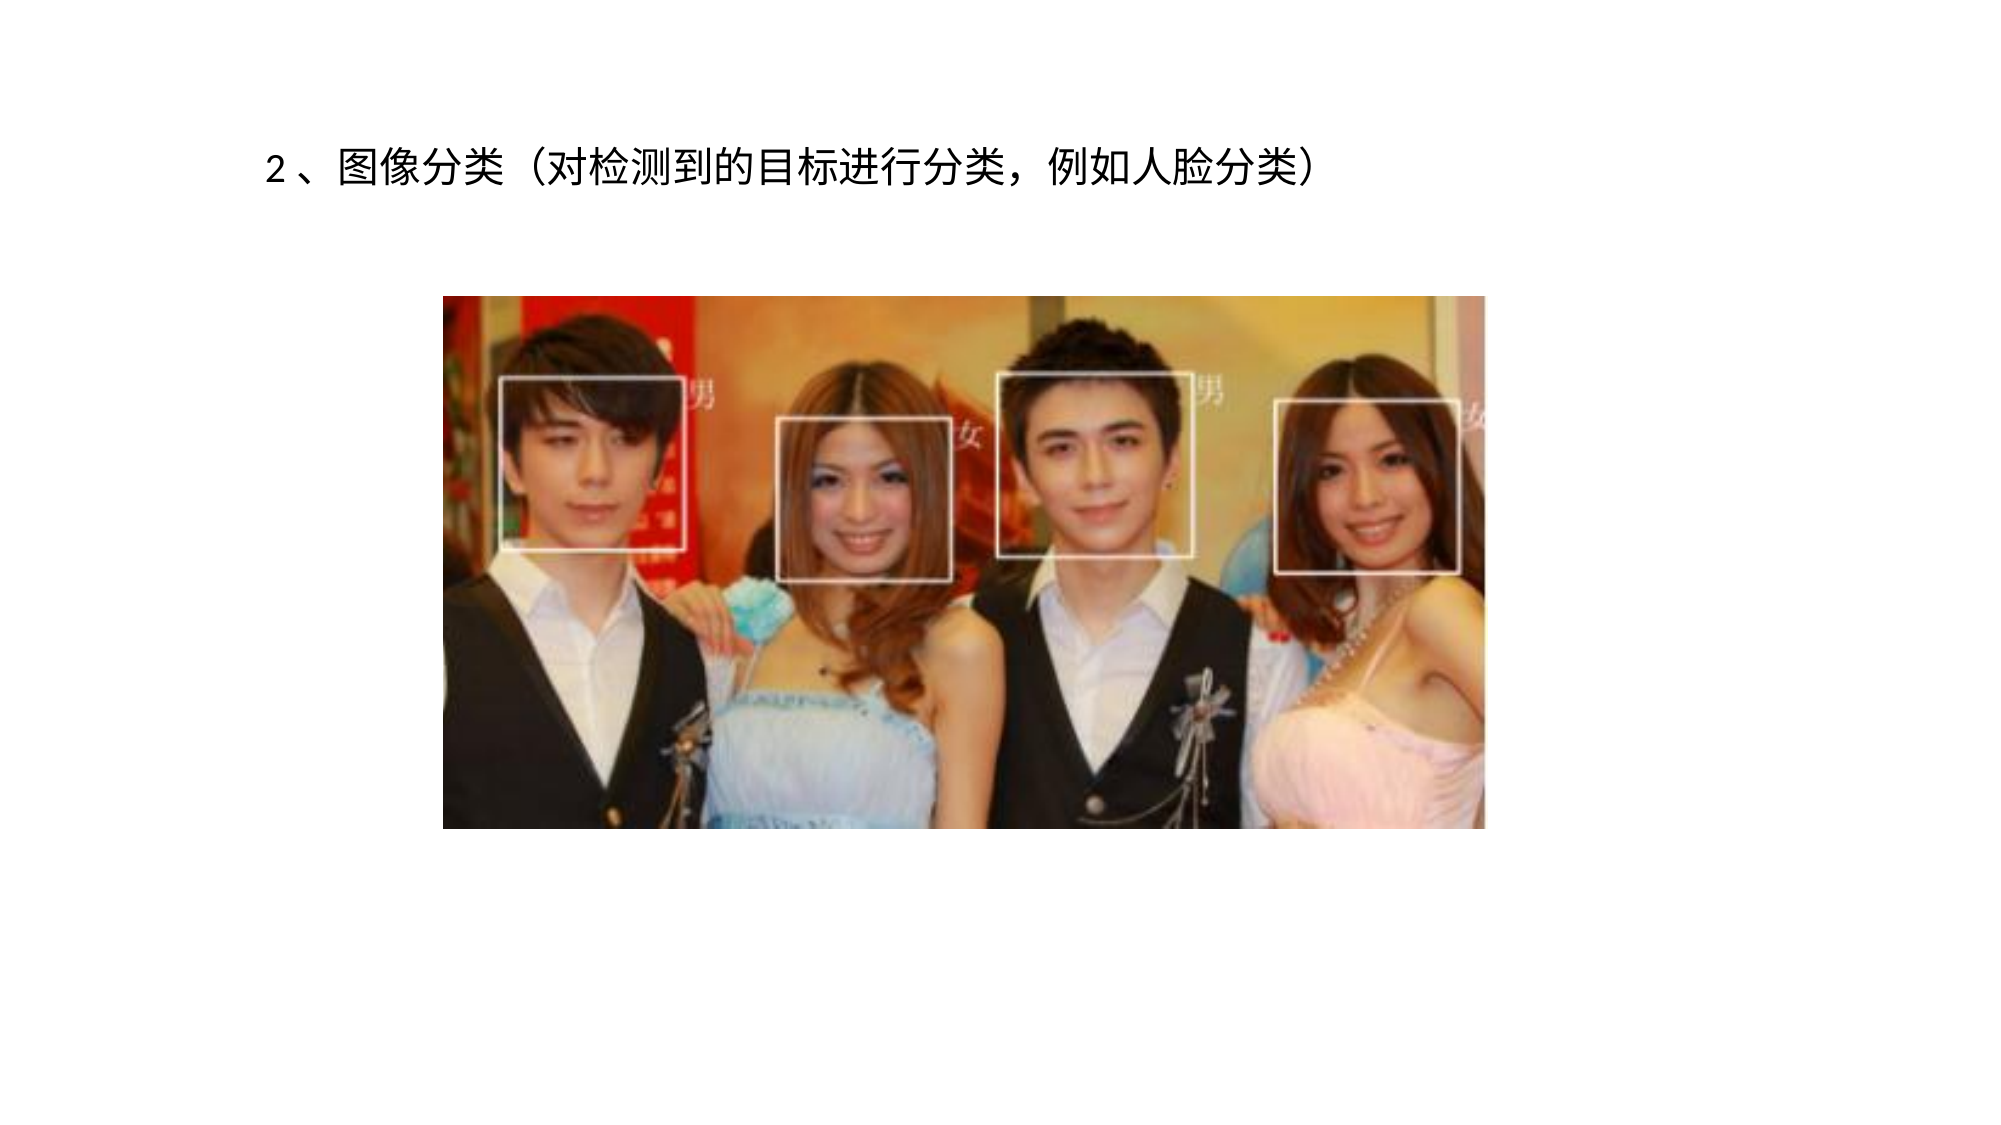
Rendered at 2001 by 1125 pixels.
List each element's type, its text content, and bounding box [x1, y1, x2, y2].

subtitle 2、图像分类（对检测到的目标进行分类，例如人脸分类） [249, 139, 1750, 863]
picture [443, 296, 1488, 829]
